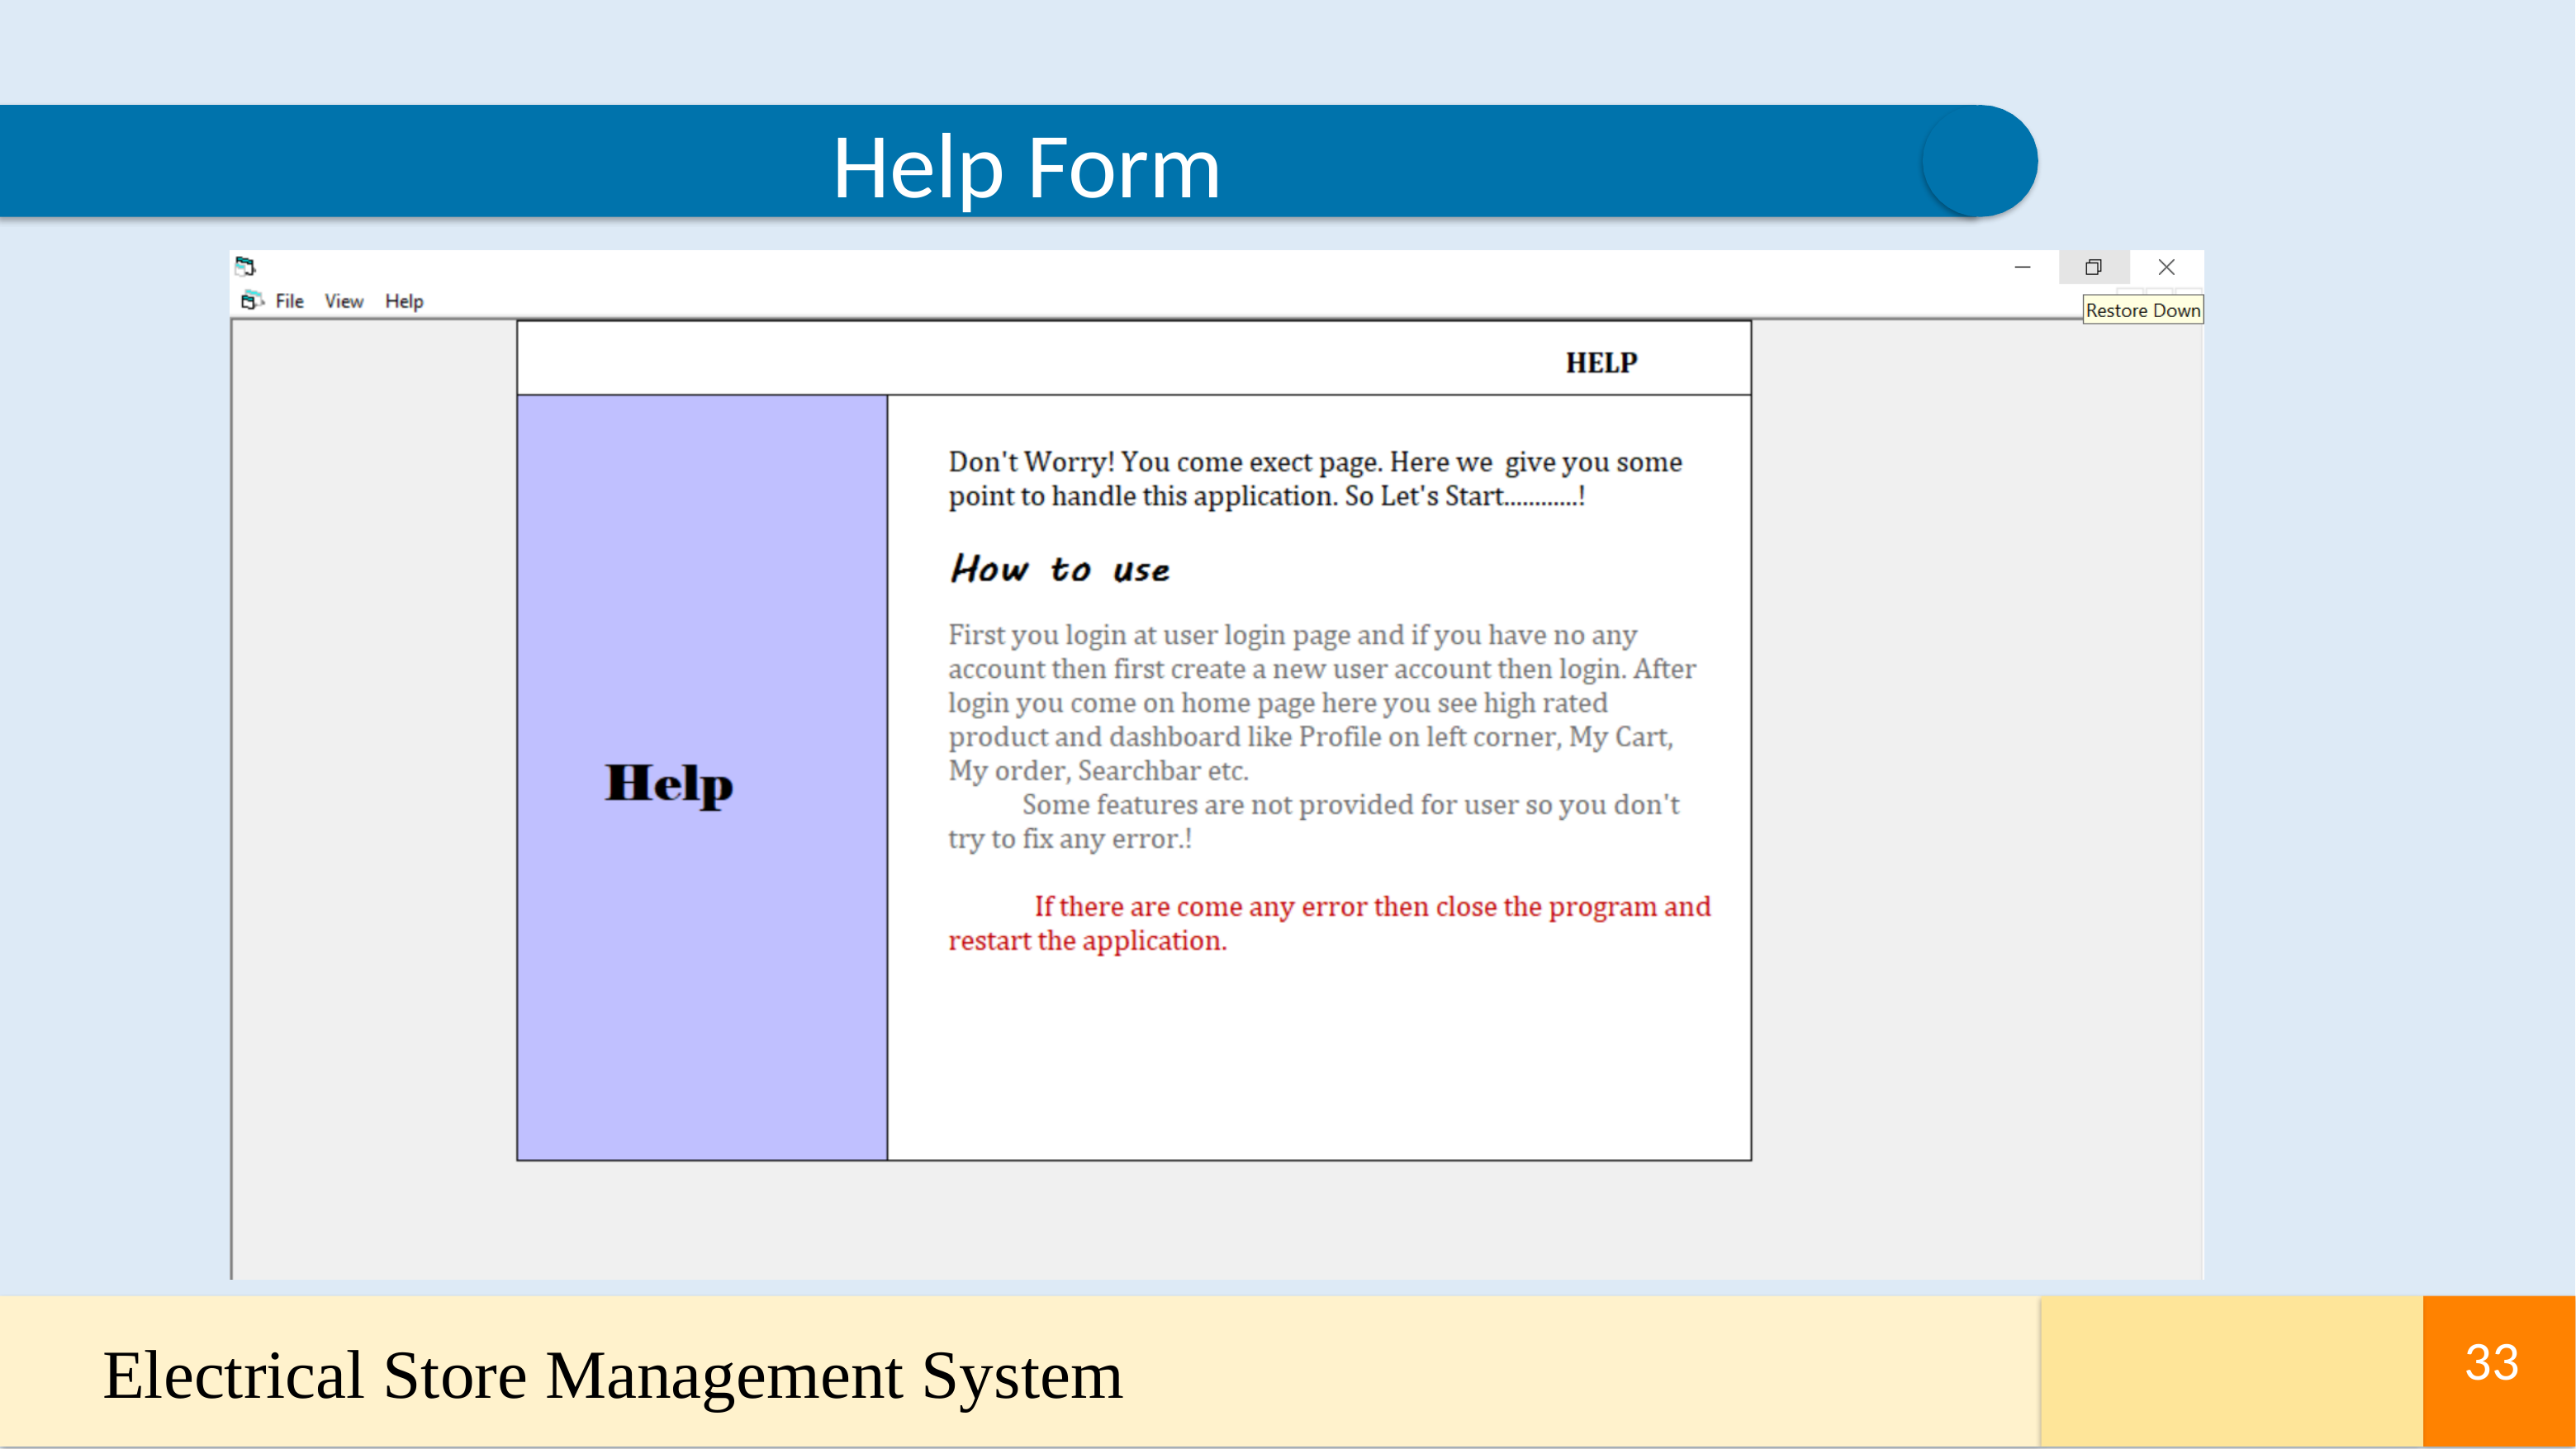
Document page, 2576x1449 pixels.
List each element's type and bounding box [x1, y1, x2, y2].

text_box [0, 104, 2039, 218]
picture [229, 250, 2204, 1281]
text_box [0, 1295, 2576, 1447]
